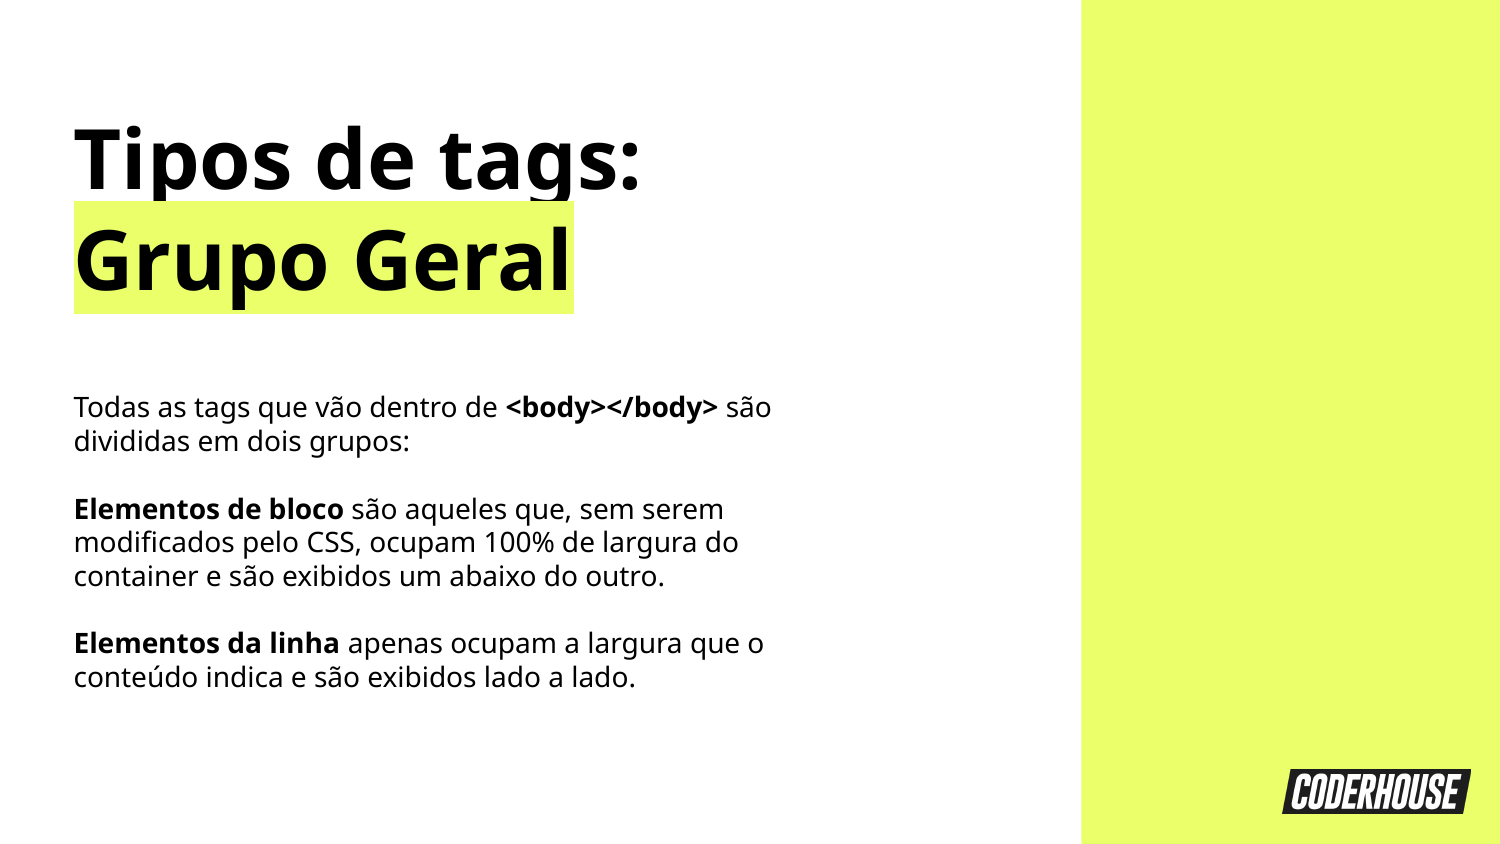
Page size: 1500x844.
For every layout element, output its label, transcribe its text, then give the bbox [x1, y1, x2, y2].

text_box Tipos de tags: Grupo Geral [58, 91, 888, 322]
picture [0, 0, 1081, 844]
text_box Todas as tags que vão dentro de <body></body> são divididas em dois grupos: Elementos de bloco são aqueles que, sem serem modificados pelo CSS, ocupam 100% de largura do container e são exibidos um abaixo do outro. Elementos da linha apenas ocupam a largura que o conteúdo indica e são exibidos lado a lado. [58, 374, 835, 709]
picture [1281, 769, 1471, 814]
